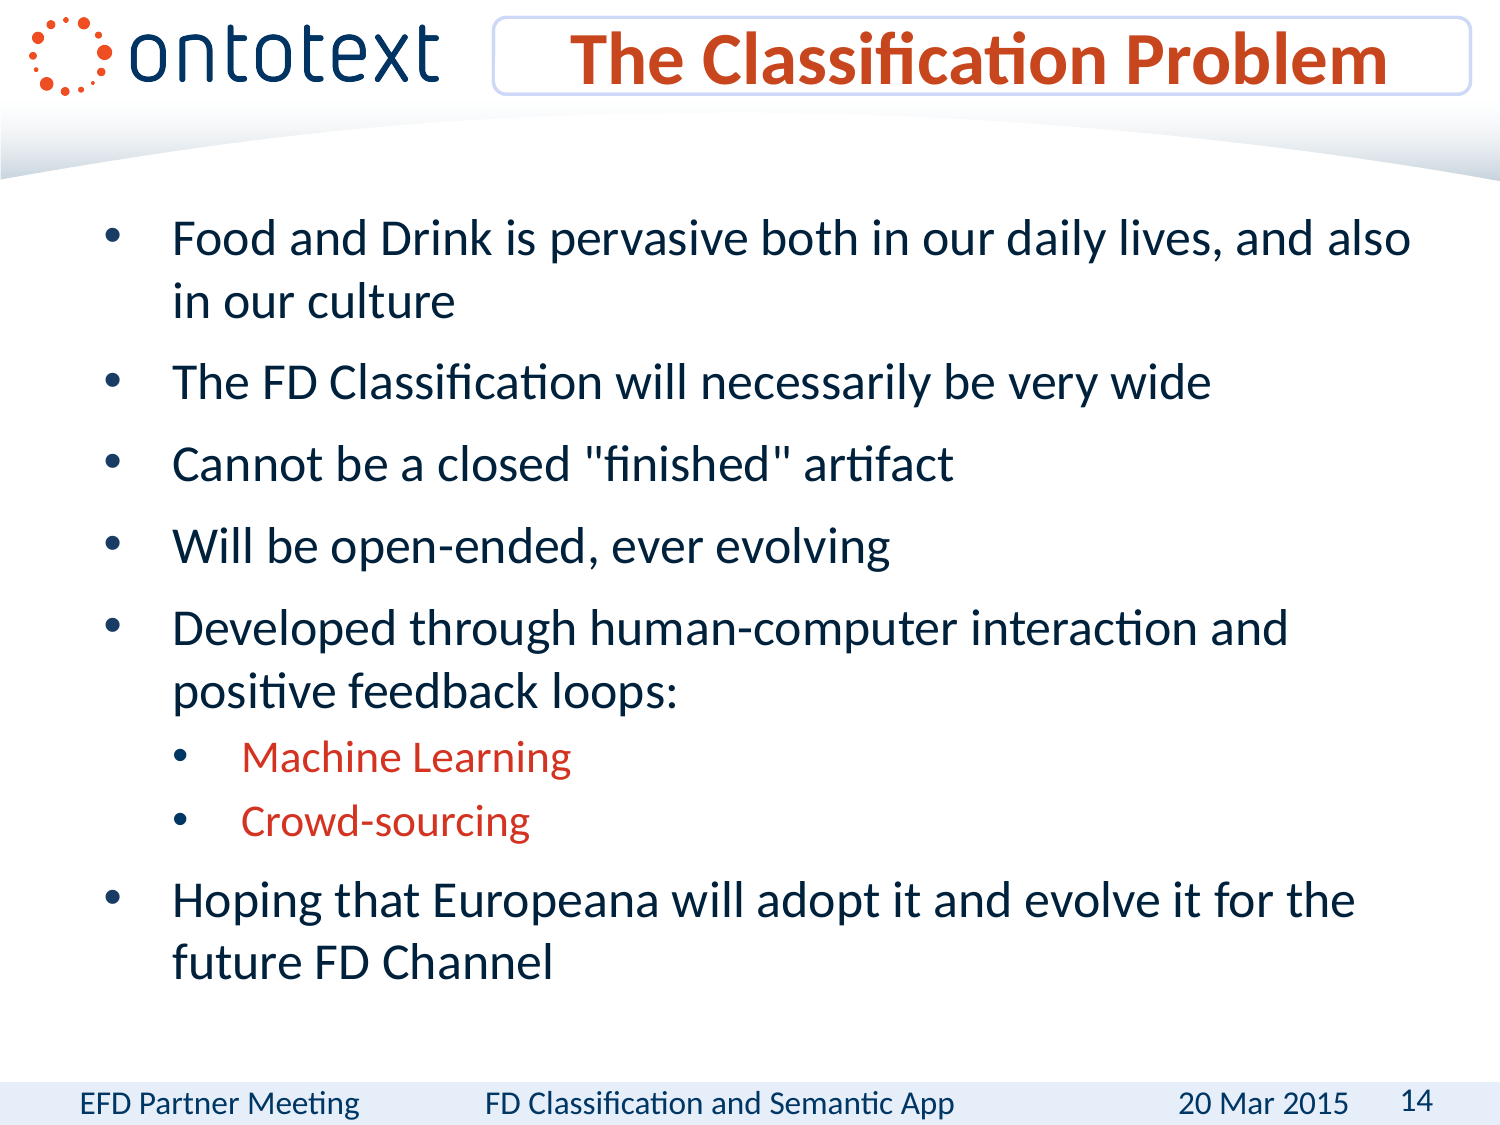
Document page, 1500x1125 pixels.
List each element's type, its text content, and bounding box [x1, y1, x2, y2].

picture [29, 17, 439, 96]
title The Classification Problem [489, 0, 1471, 114]
list Food and Drink is pervasive both in our daily lives, and also in our culture The FD Classification will necessarily be very wide Cannot be a closed "finished" artifact Will be open-ended, ever evolving Developed through human-computer interaction and positive feedback loops: Machine Learning Crowd-sourcing Hoping that Europeana will adopt it and evolve it for the future FD Channel [88, 196, 1448, 1000]
